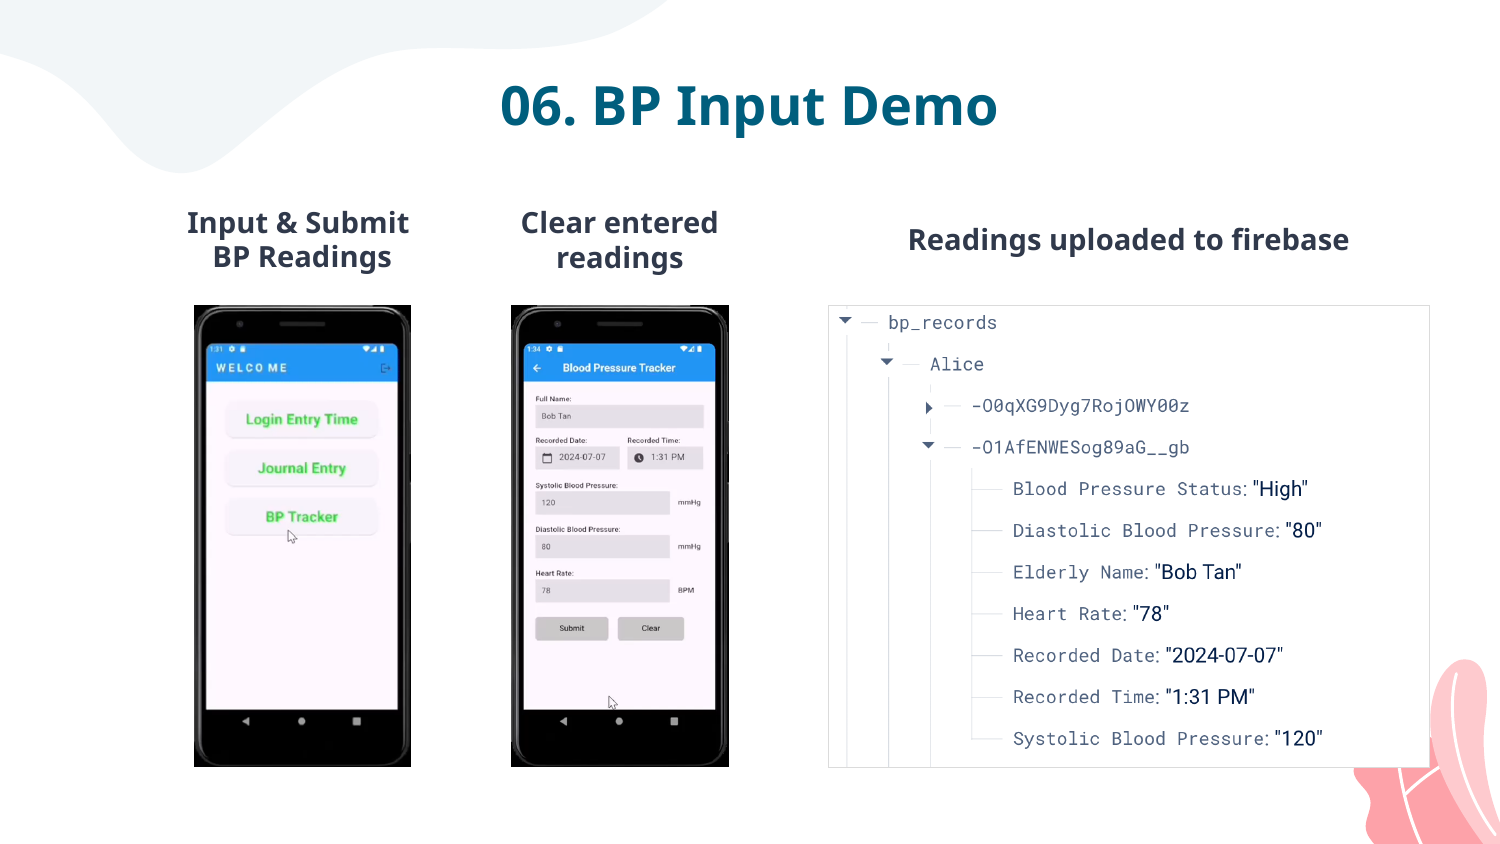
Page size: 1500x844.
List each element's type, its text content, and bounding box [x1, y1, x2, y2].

text_box Readings uploaded to firebase [860, 219, 1397, 293]
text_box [192, 304, 412, 768]
text_box Input & Submit BP Readings [70, 190, 508, 322]
picture [827, 305, 1430, 768]
text_box Clear entered readings [468, 173, 772, 305]
title 06. BP Input Demo [117, 57, 1383, 151]
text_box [510, 304, 730, 768]
